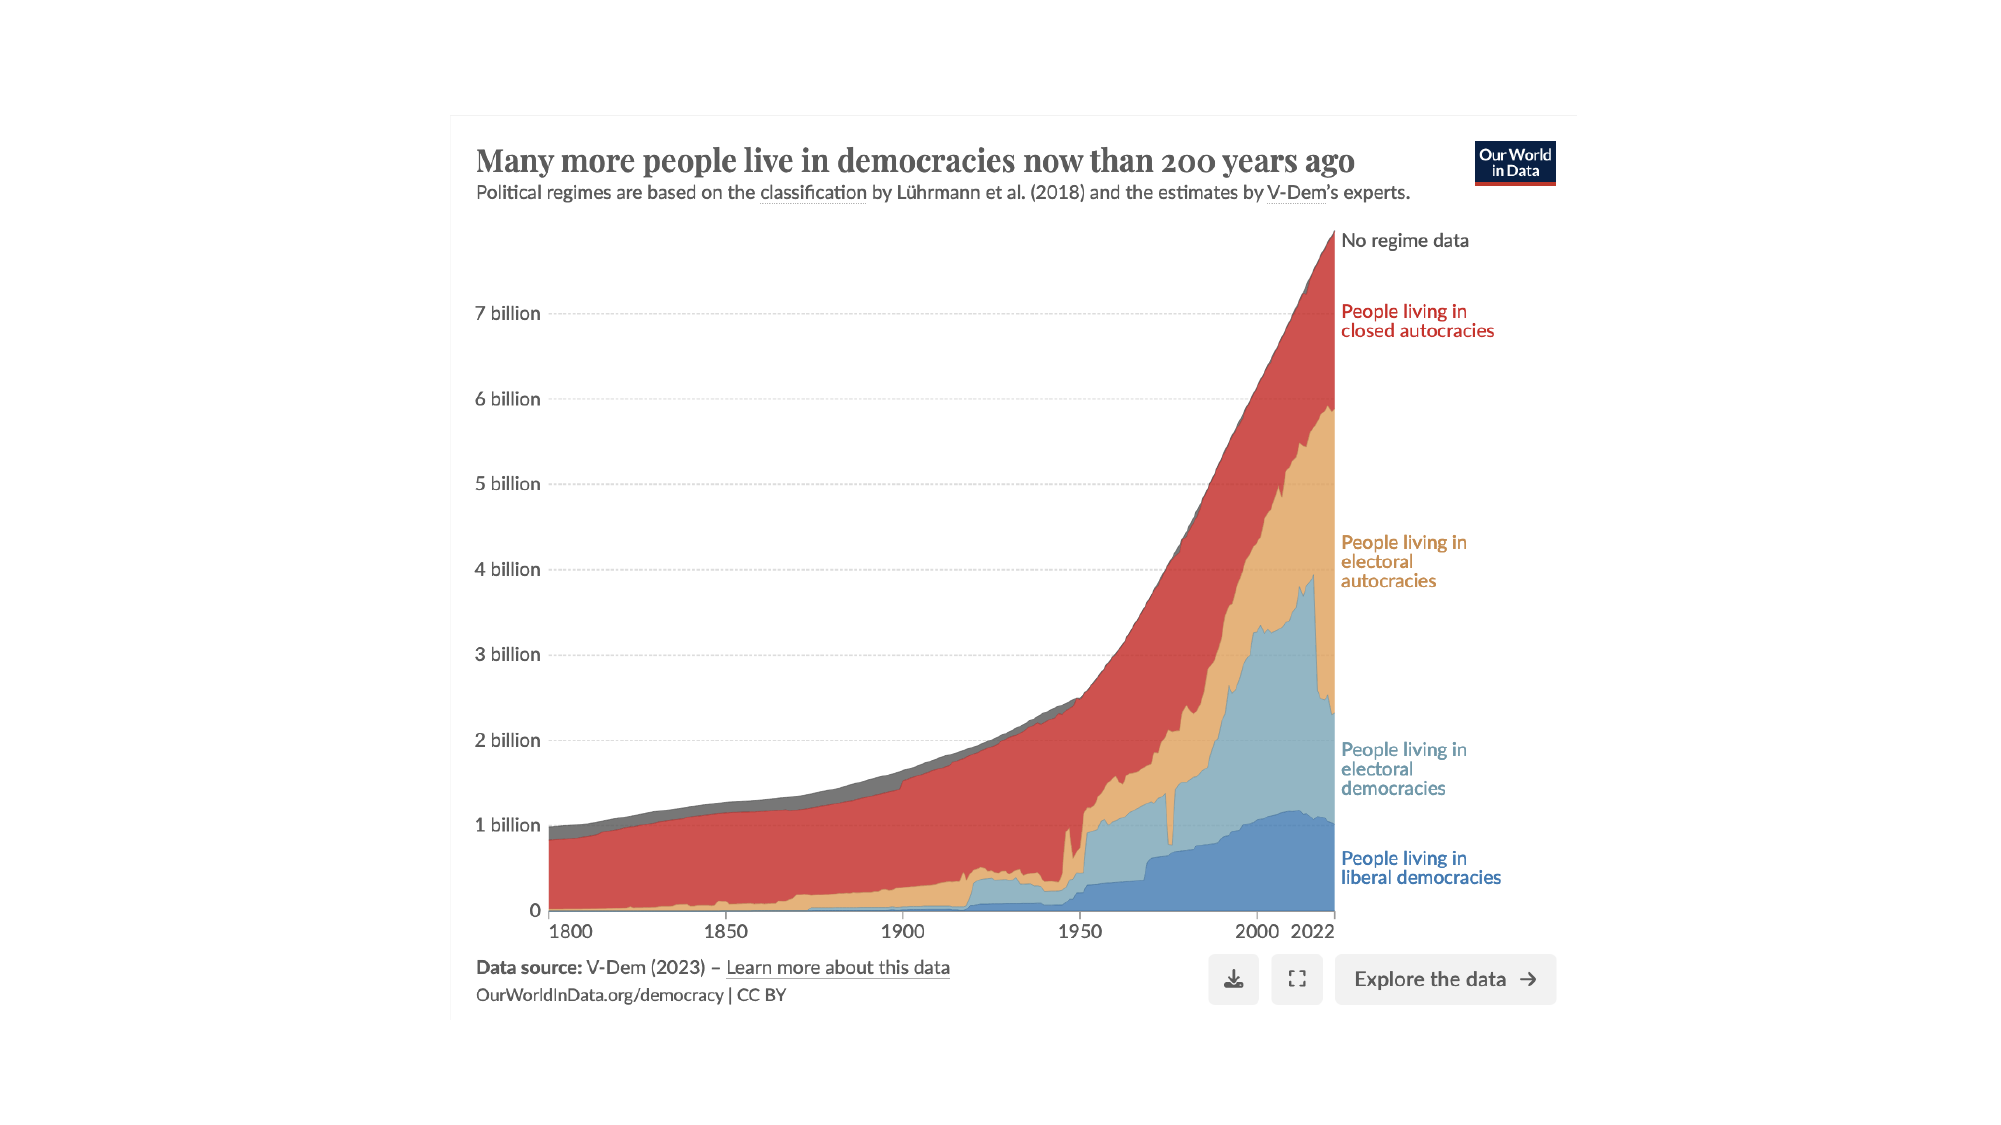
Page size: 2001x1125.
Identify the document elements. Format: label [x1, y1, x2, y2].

picture [422, 104, 1578, 1020]
